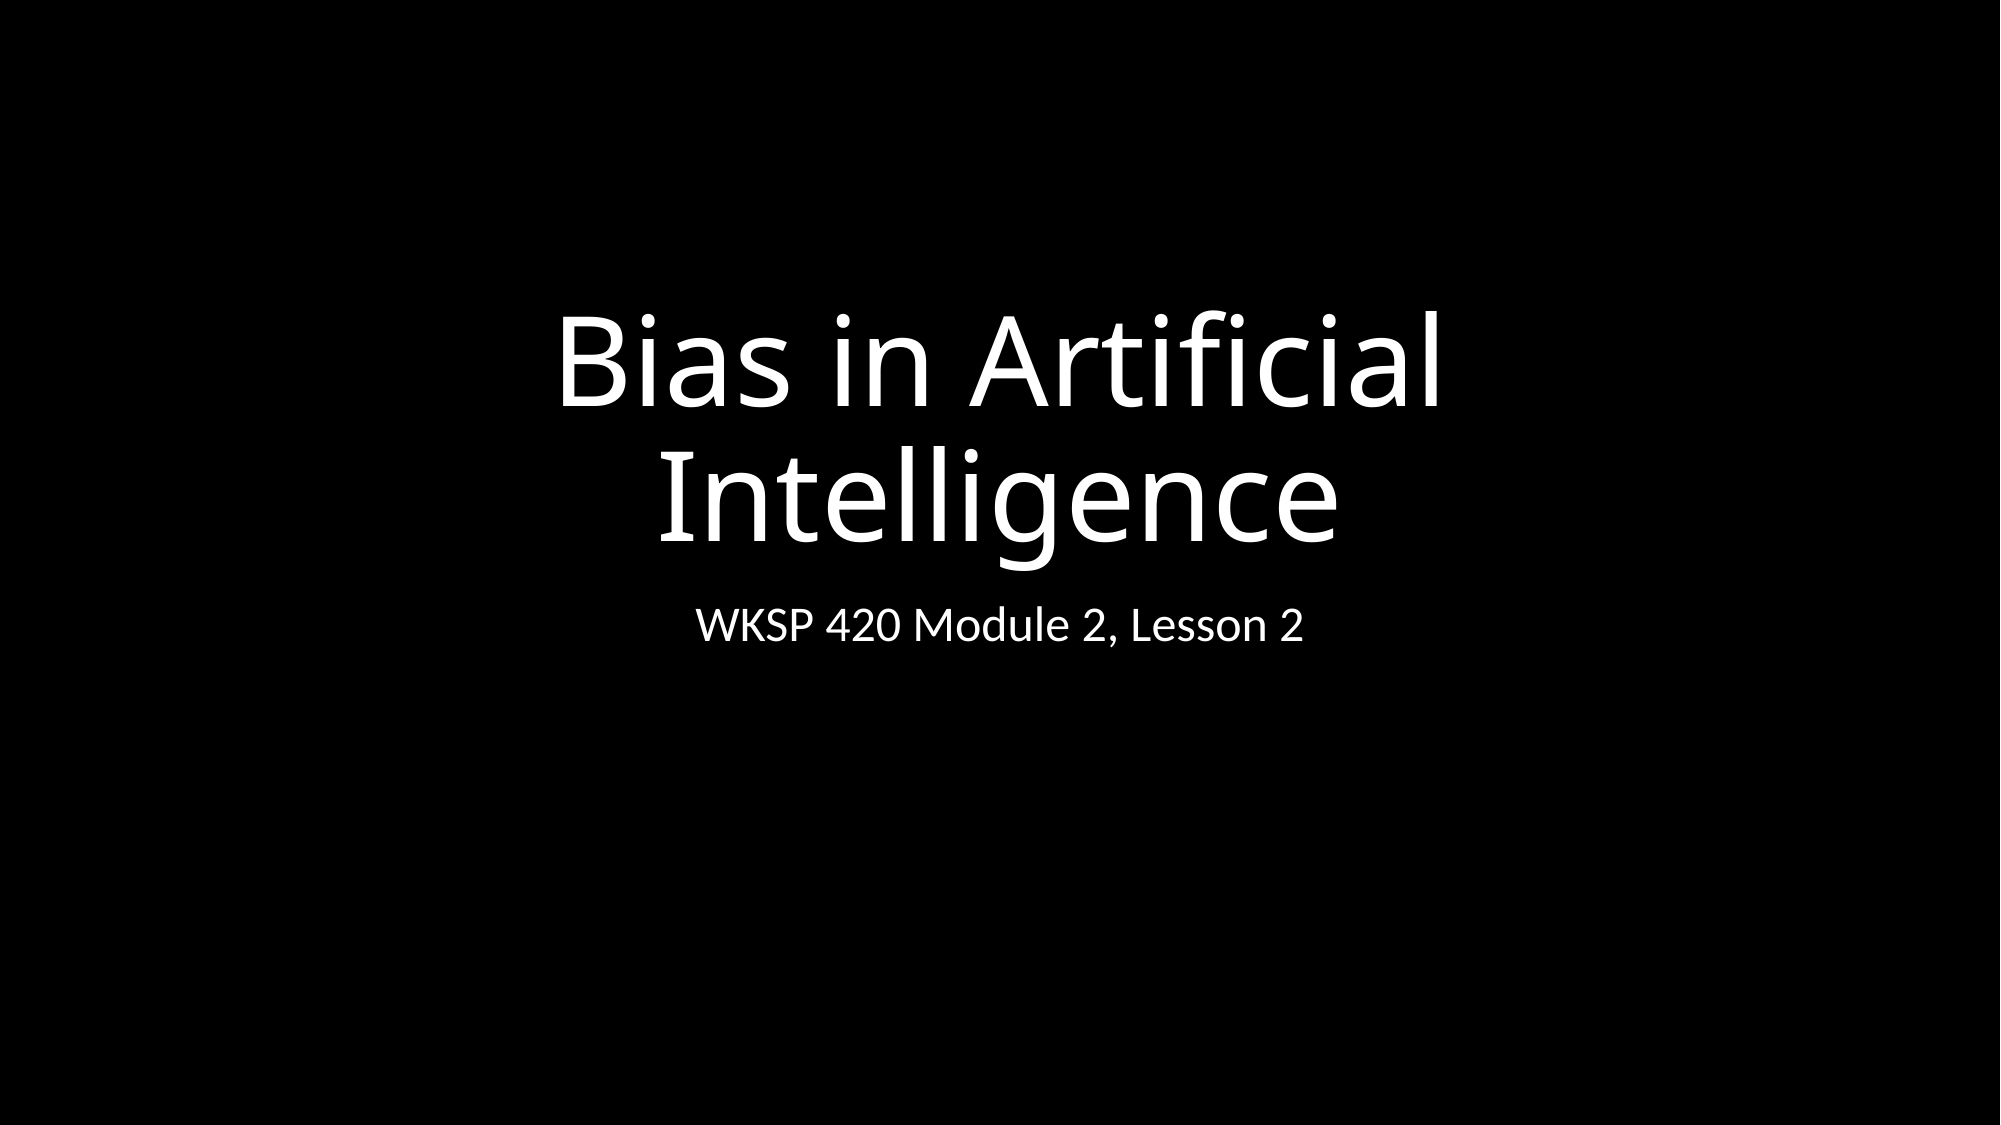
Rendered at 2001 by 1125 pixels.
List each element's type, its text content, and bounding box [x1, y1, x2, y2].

subtitle WKSP 420 Module 2, Lesson 2 [249, 590, 1750, 863]
title Bias in Artificial Intelligence [249, 184, 1750, 576]
